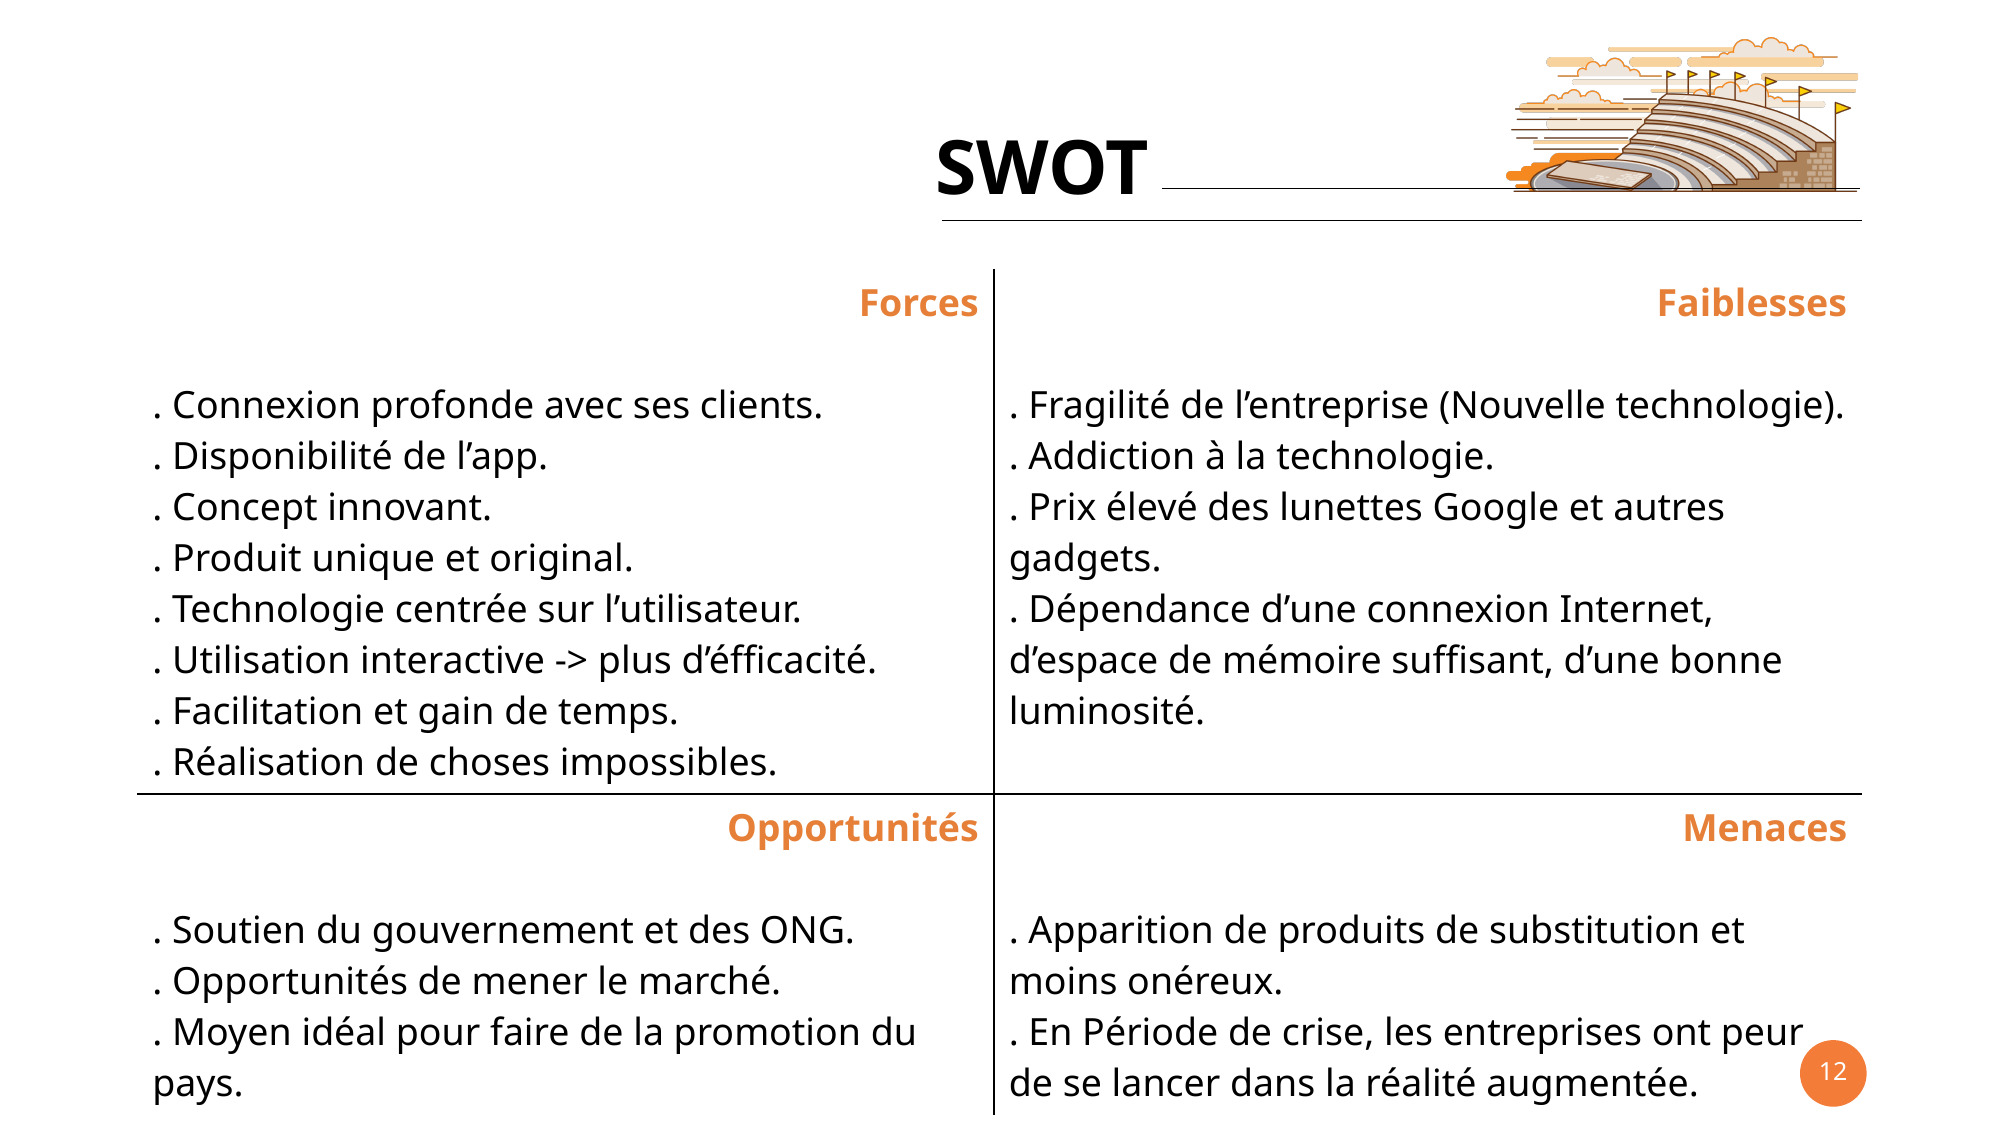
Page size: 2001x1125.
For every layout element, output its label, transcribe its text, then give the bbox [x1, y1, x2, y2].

text_box [1863, 1056, 1868, 1091]
table_cell Opportunités . Soutien du gouvernement et des ONG. . Opportunités de mener le marché. . Moyen idéal pour faire de la promotion du pays. [137, 795, 993, 1115]
table_cell Menaces . Apparition de produits de substitution et moins onéreux. . En Période de crise, les entreprises ont peur de se lancer dans la réalité augmentée. [995, 795, 1862, 1115]
picture [1506, 37, 1859, 188]
title SWOT [577, 61, 1165, 269]
table_header Faiblesses . Fragilité de l’entreprise (Nouvelle technologie). . Addiction à la technologie. . Prix élevé des lunettes Google et autres gadgets. . Dépendance d’une connexion Internet, d’espace de mémoire suffisant, d’une bonne luminosité. [995, 269, 1862, 793]
table_header Forces . Connexion profonde avec ses clients. . Disponibilité de l’app. . Concept innovant. . Produit unique et original. . Technologie centrée sur l’utilisateur. . Utilisation interactive -> plus d’éfficacité. . Facilitation et gain de temps. . Réalisation de choses impossibles. [137, 269, 993, 793]
slide_number 13 [1412, 1042, 1863, 1103]
